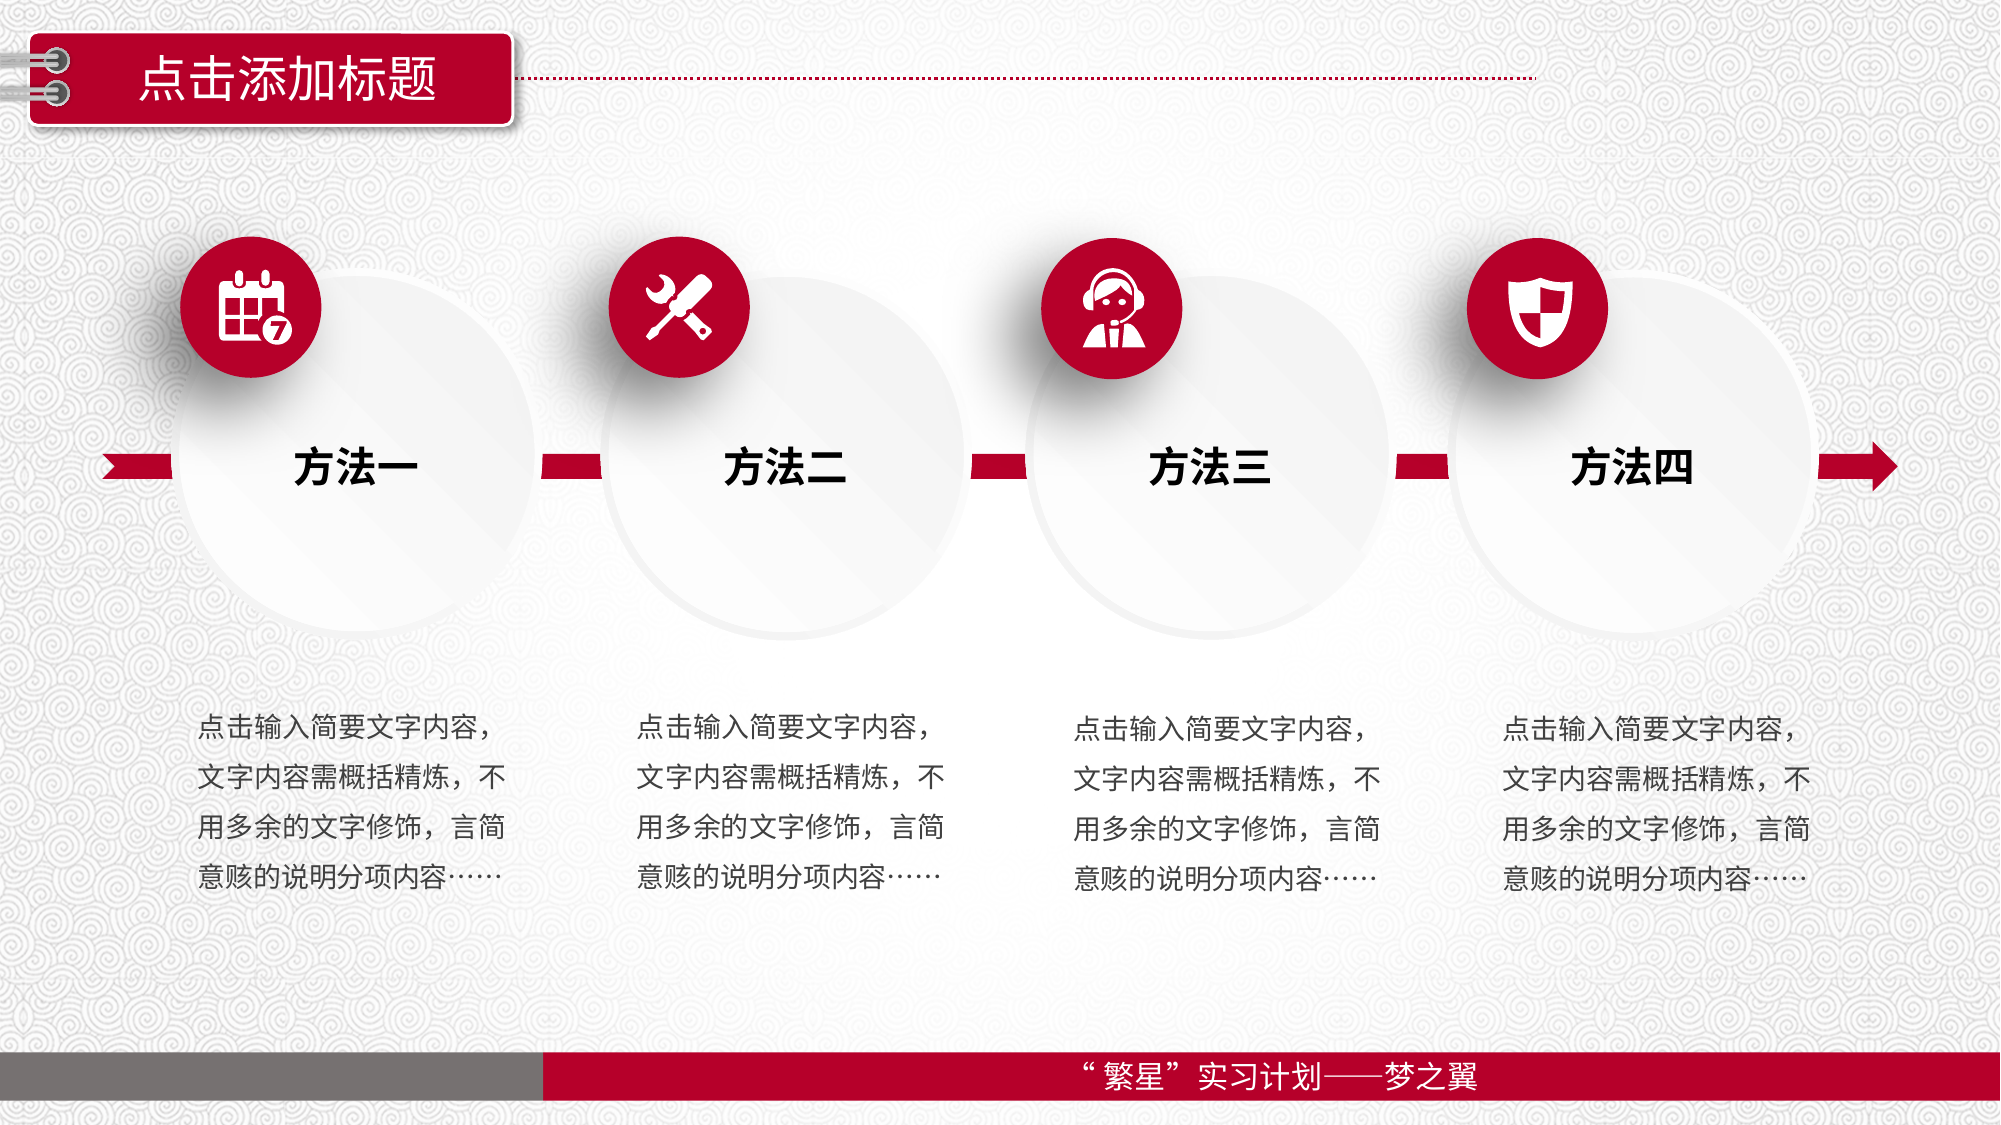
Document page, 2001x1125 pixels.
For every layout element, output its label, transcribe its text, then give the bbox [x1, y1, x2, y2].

text_box [190, 235, 311, 268]
text_box 点击添加标题 [123, 40, 453, 116]
text_box [99, 452, 171, 480]
text_box [1397, 452, 1447, 480]
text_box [1025, 268, 1397, 640]
text_box 点击输入简要文字内容，文字内容需概括精炼，不用多余的文字修饰，言简意赅的说明分项内容…… [636, 693, 946, 894]
text_box 点击输入简要文字内容，文字内容需概括精炼，不用多余的文字修饰，言简意赅的说明分项内容…… [197, 693, 507, 894]
text_box [1052, 237, 1171, 268]
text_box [600, 268, 972, 641]
text_box 点击输入简要文字内容，文字内容需概括精炼，不用多余的文字修饰，言简意赅的说明分项内容…… [1502, 695, 1811, 896]
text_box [171, 268, 543, 640]
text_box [1447, 269, 1819, 641]
text_box [543, 452, 600, 480]
text_box [1819, 438, 1900, 494]
text_box [972, 452, 1025, 480]
text_box 点击输入简要文字内容，文字内容需概括精炼，不用多余的文字修饰，言简意赅的说明分项内容…… [1073, 695, 1382, 896]
text_box [619, 235, 740, 268]
text_box [1477, 237, 1598, 269]
